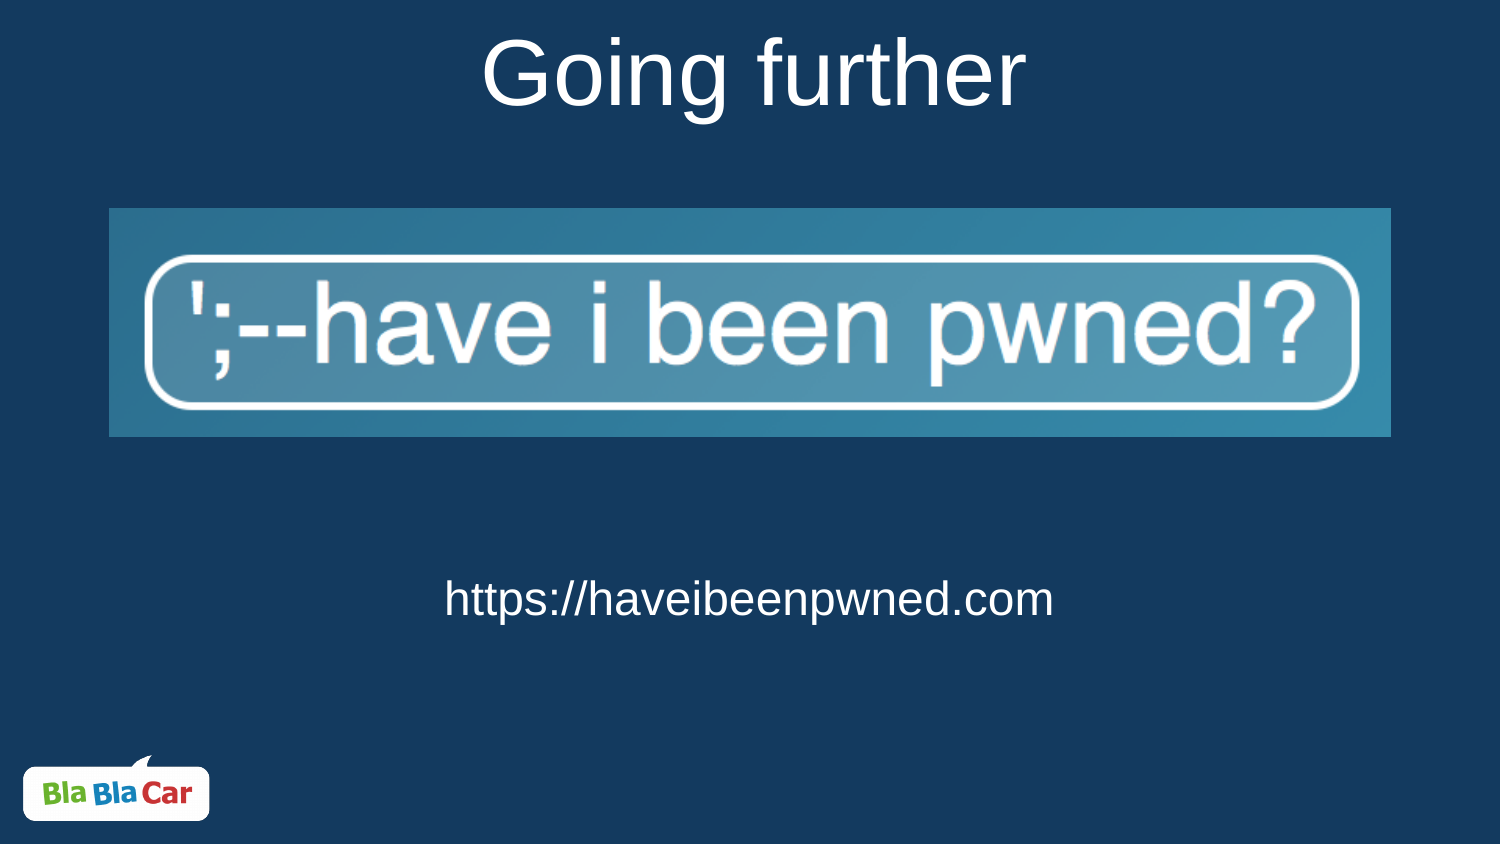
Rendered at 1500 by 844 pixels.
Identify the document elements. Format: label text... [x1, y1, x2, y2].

picture [109, 208, 1391, 437]
text_box https://haveibeenpwned.com [16, 551, 1484, 638]
title Going further [8, 9, 1500, 127]
picture [23, 753, 210, 821]
